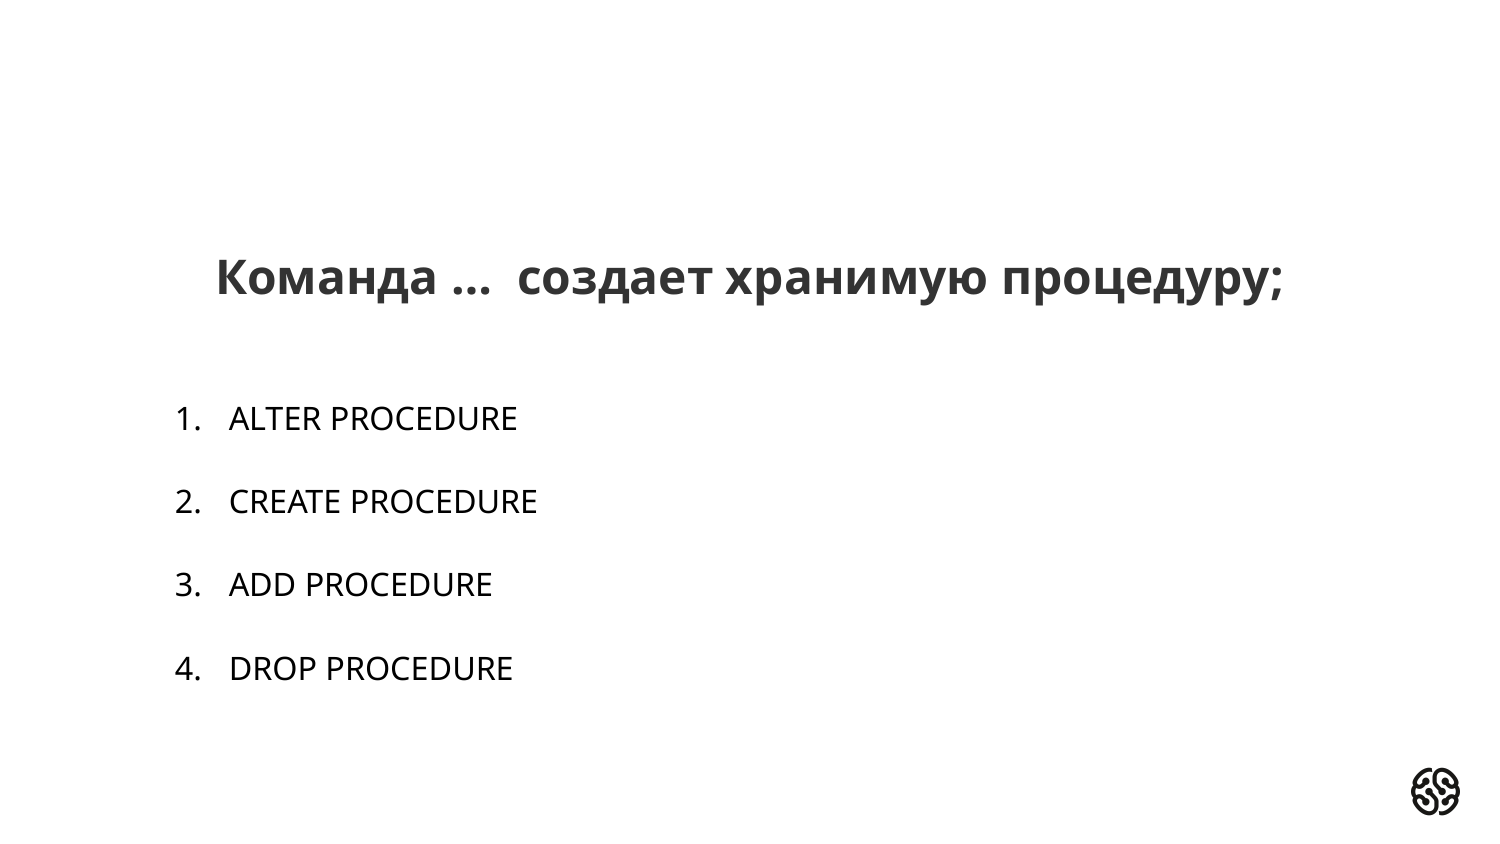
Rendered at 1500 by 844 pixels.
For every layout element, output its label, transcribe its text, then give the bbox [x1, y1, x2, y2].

text_box ALTER PROCEDURE CREATE PROCEDURE ADD PROCEDURE DROP PROCEDURE [153, 379, 1484, 687]
title Команда … создает хранимую процедуру; [153, 171, 1347, 379]
picture [1411, 767, 1460, 816]
